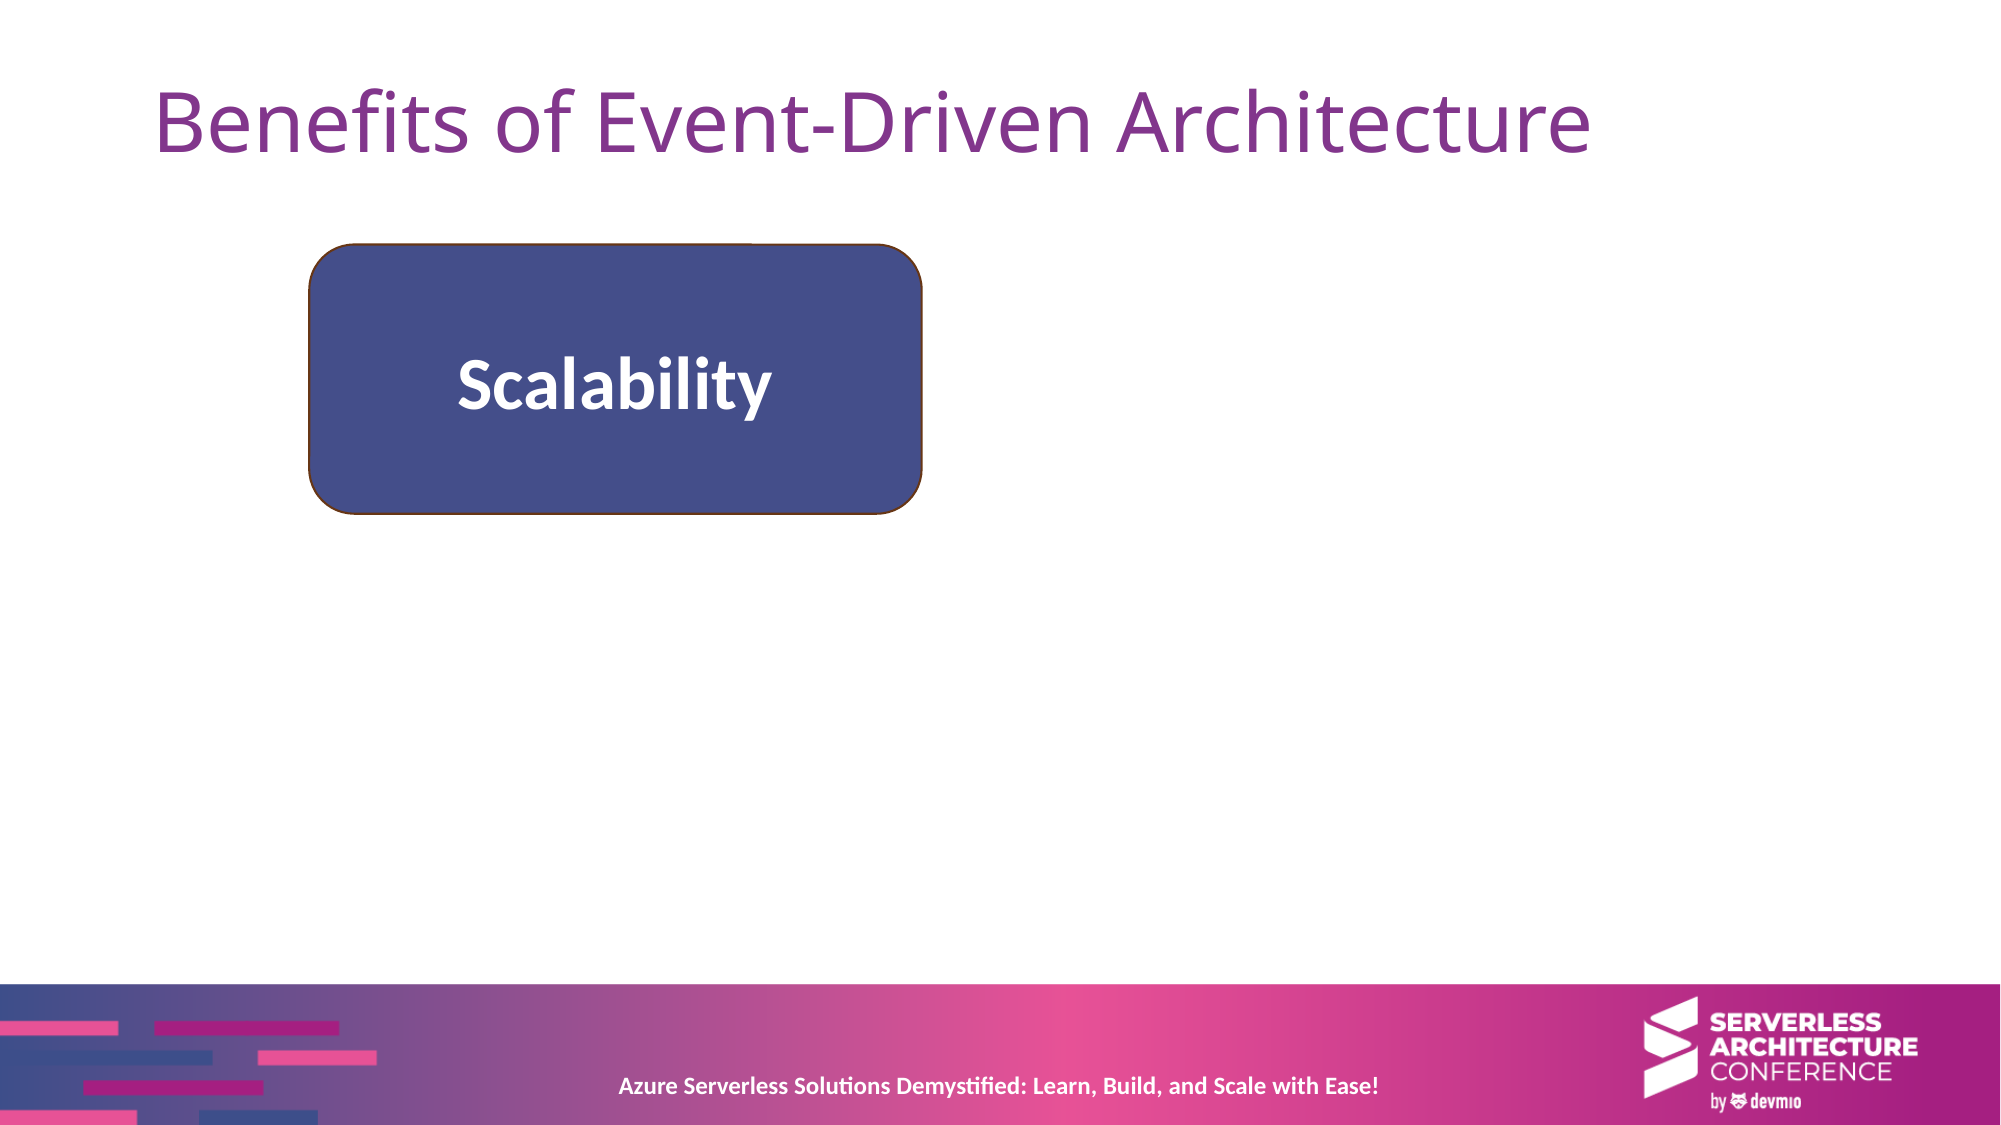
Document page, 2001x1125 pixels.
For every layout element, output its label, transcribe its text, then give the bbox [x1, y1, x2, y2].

picture [0, 0, 2001, 1125]
text_box Scalability [308, 243, 923, 515]
title Benefits of Event-Driven Architecture [137, 17, 1863, 235]
